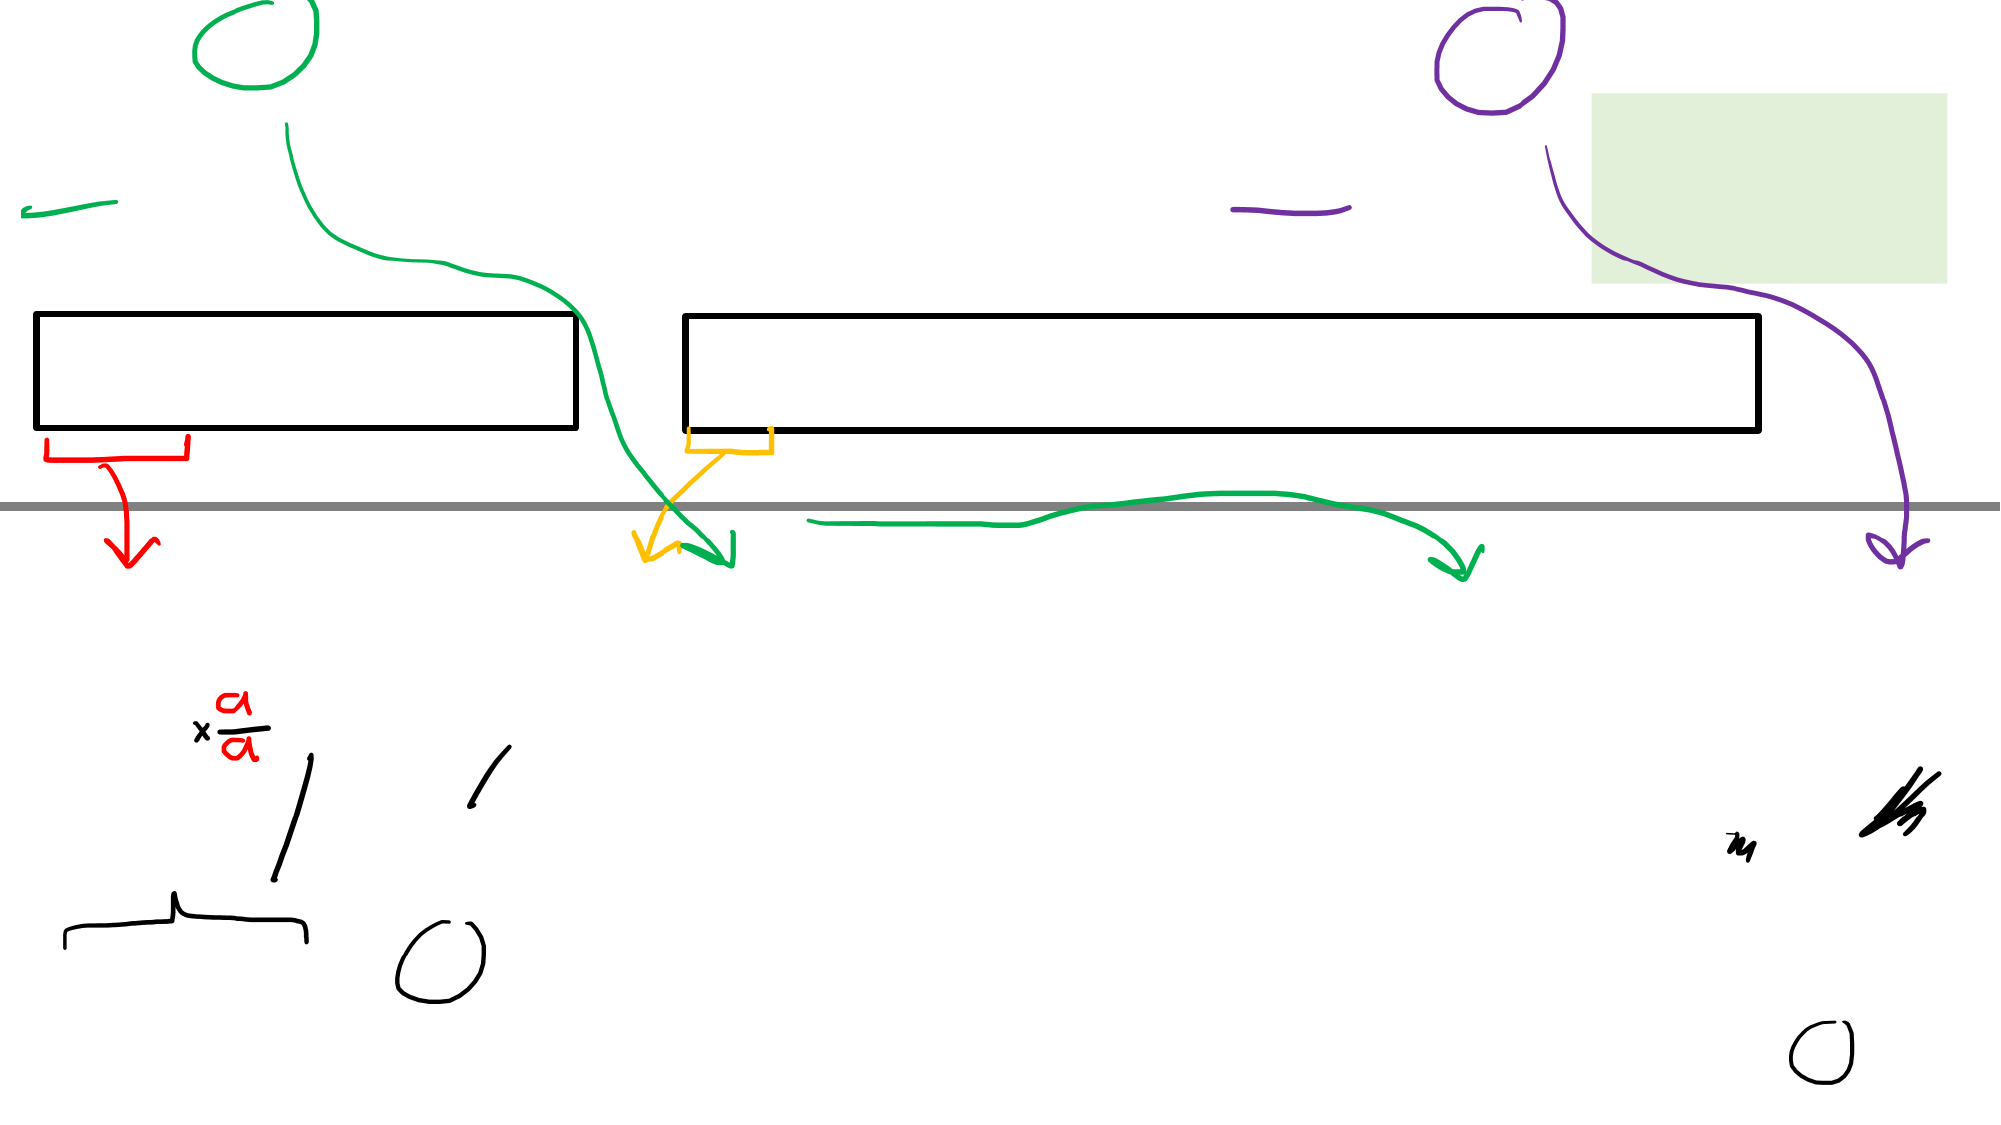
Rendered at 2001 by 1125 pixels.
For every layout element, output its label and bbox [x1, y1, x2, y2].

picture [21, 507, 1950, 1094]
picture [21, 0, 1950, 506]
text_box [1219, 13, 2000, 301]
